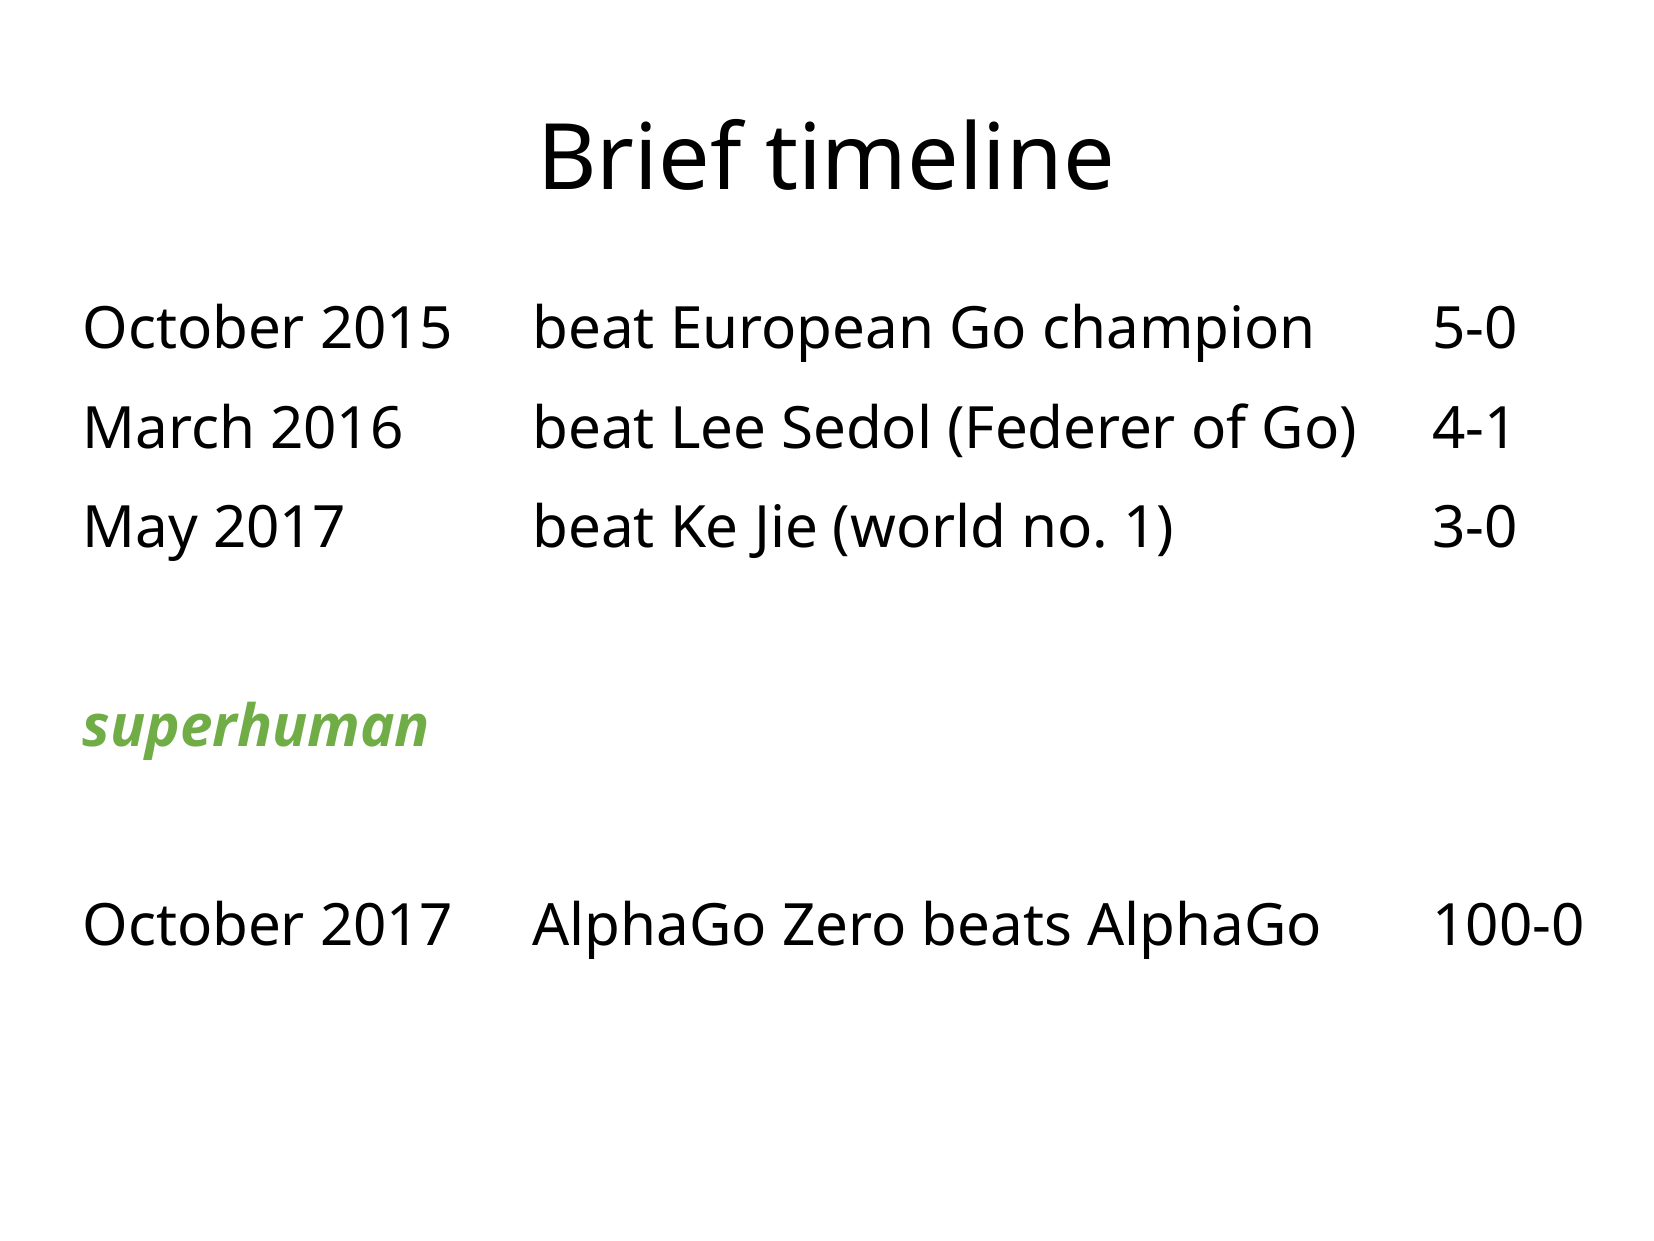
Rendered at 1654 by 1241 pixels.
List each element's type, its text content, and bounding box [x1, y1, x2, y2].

list October 2015 beat European Go champion 5-0 March 2016 beat Lee Sedol (Federer of Go) 4-1 May 2017 beat Ke Jie (world no. 1) 3-0 superhuman October 2017 AlphaGo Zero beats AlphaGo 100-0 [82, 290, 1621, 1214]
title Brief timeline [82, 49, 1571, 257]
